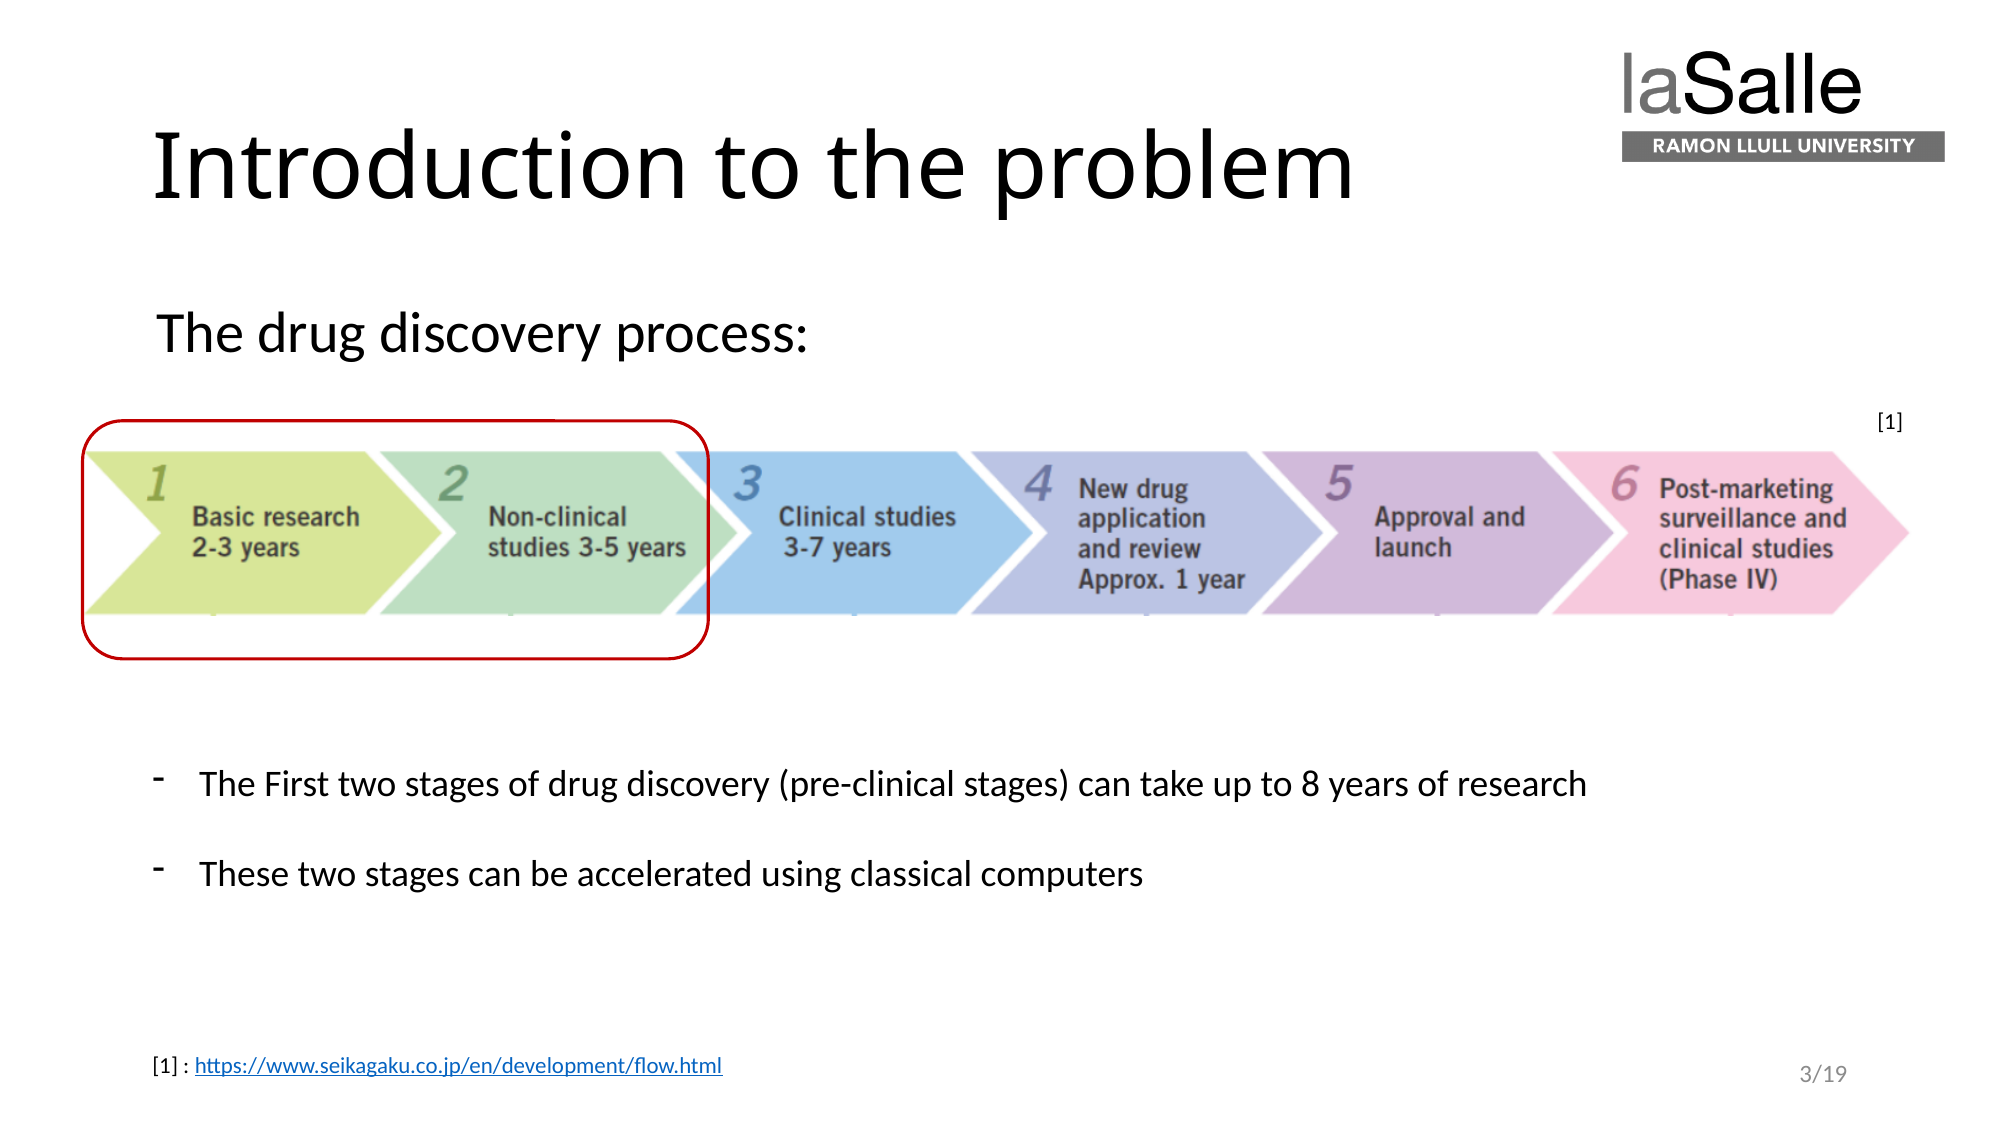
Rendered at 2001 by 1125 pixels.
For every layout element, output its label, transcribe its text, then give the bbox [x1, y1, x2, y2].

text_box The First two stages of drug discovery (pre-clinical stages) can take up to 8 years of research These two stages can be accelerated using classical computers [137, 706, 1828, 902]
text_box The drug discovery process: [141, 287, 1034, 372]
text_box [85, 420, 706, 445]
picture [1622, 51, 1945, 162]
text_box [1] [1862, 399, 1936, 442]
text_box [1] : https://www.seikagaku.co.jp/en/development/flow.html [137, 1042, 795, 1085]
slide_number 3/19 [1412, 1042, 1863, 1103]
title Introduction to the problem [137, 59, 1863, 278]
text_box [82, 616, 709, 659]
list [82, 445, 1936, 616]
